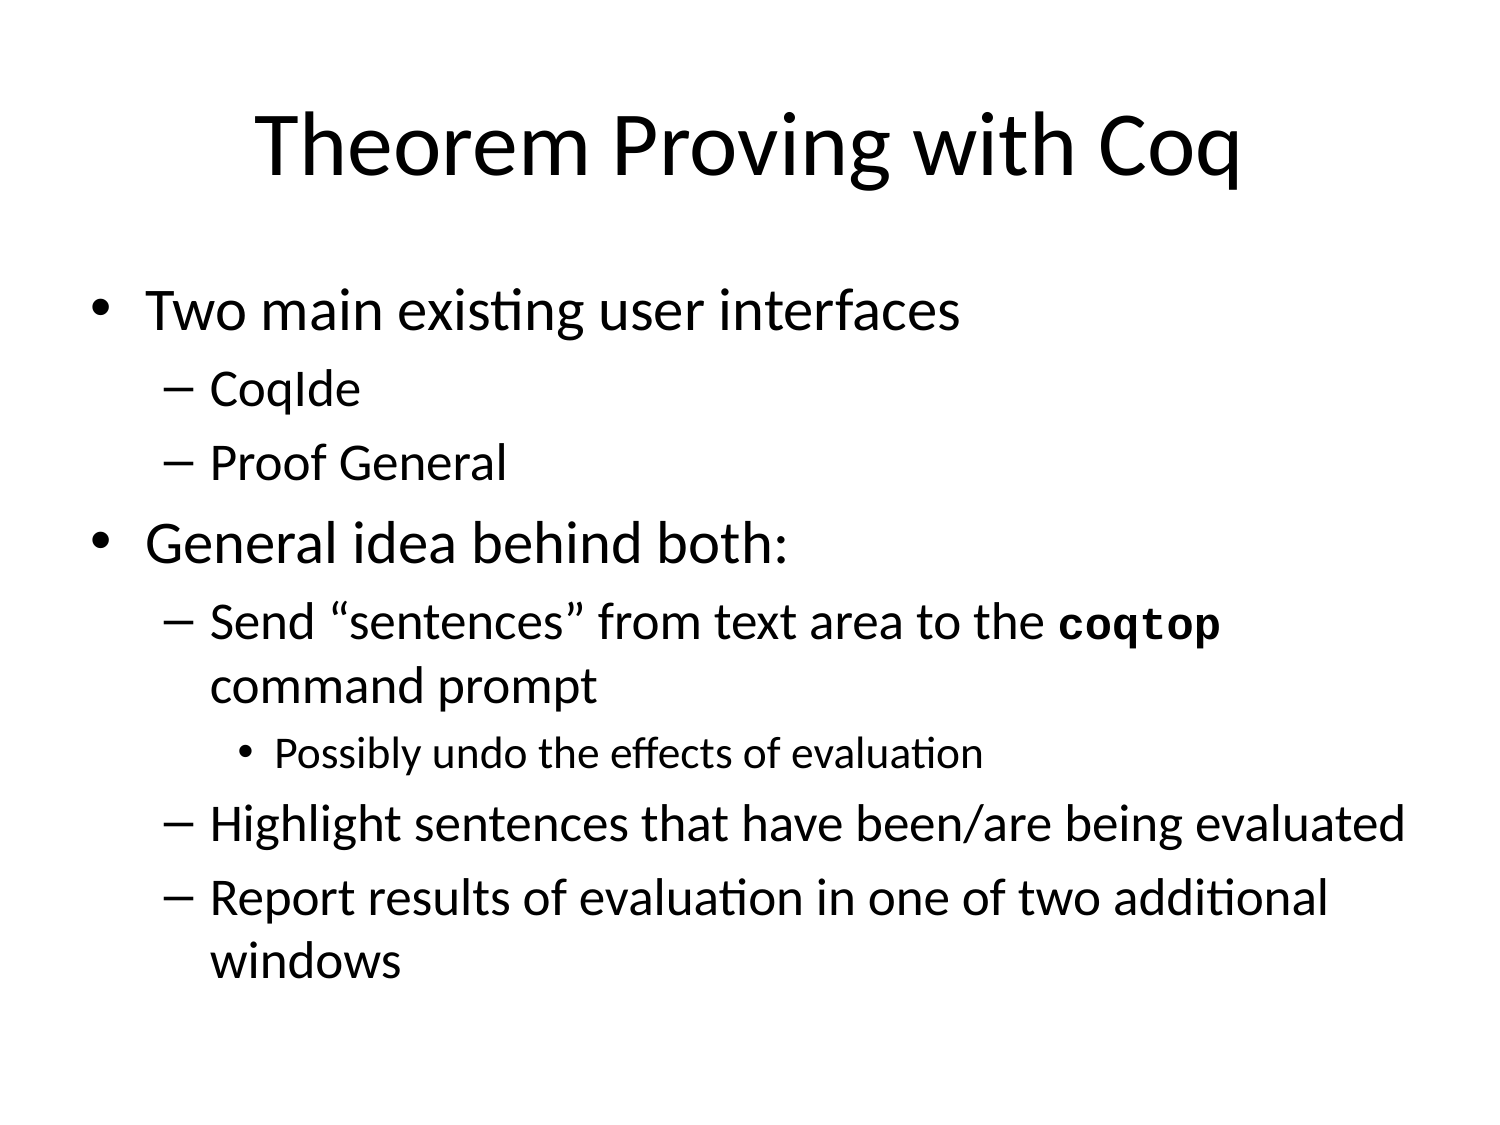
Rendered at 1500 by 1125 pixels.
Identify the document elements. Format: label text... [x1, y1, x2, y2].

title Theorem Proving with Coq [75, 45, 1425, 233]
list Two main existing user interfaces CoqIde Proof General General idea behind both: Send “sentences” from text area to the coqtop command prompt Possibly undo the effects of evaluation Highlight sentences that have been/are being evaluated Report results of evaluation in one of two additional windows [75, 262, 1425, 1005]
